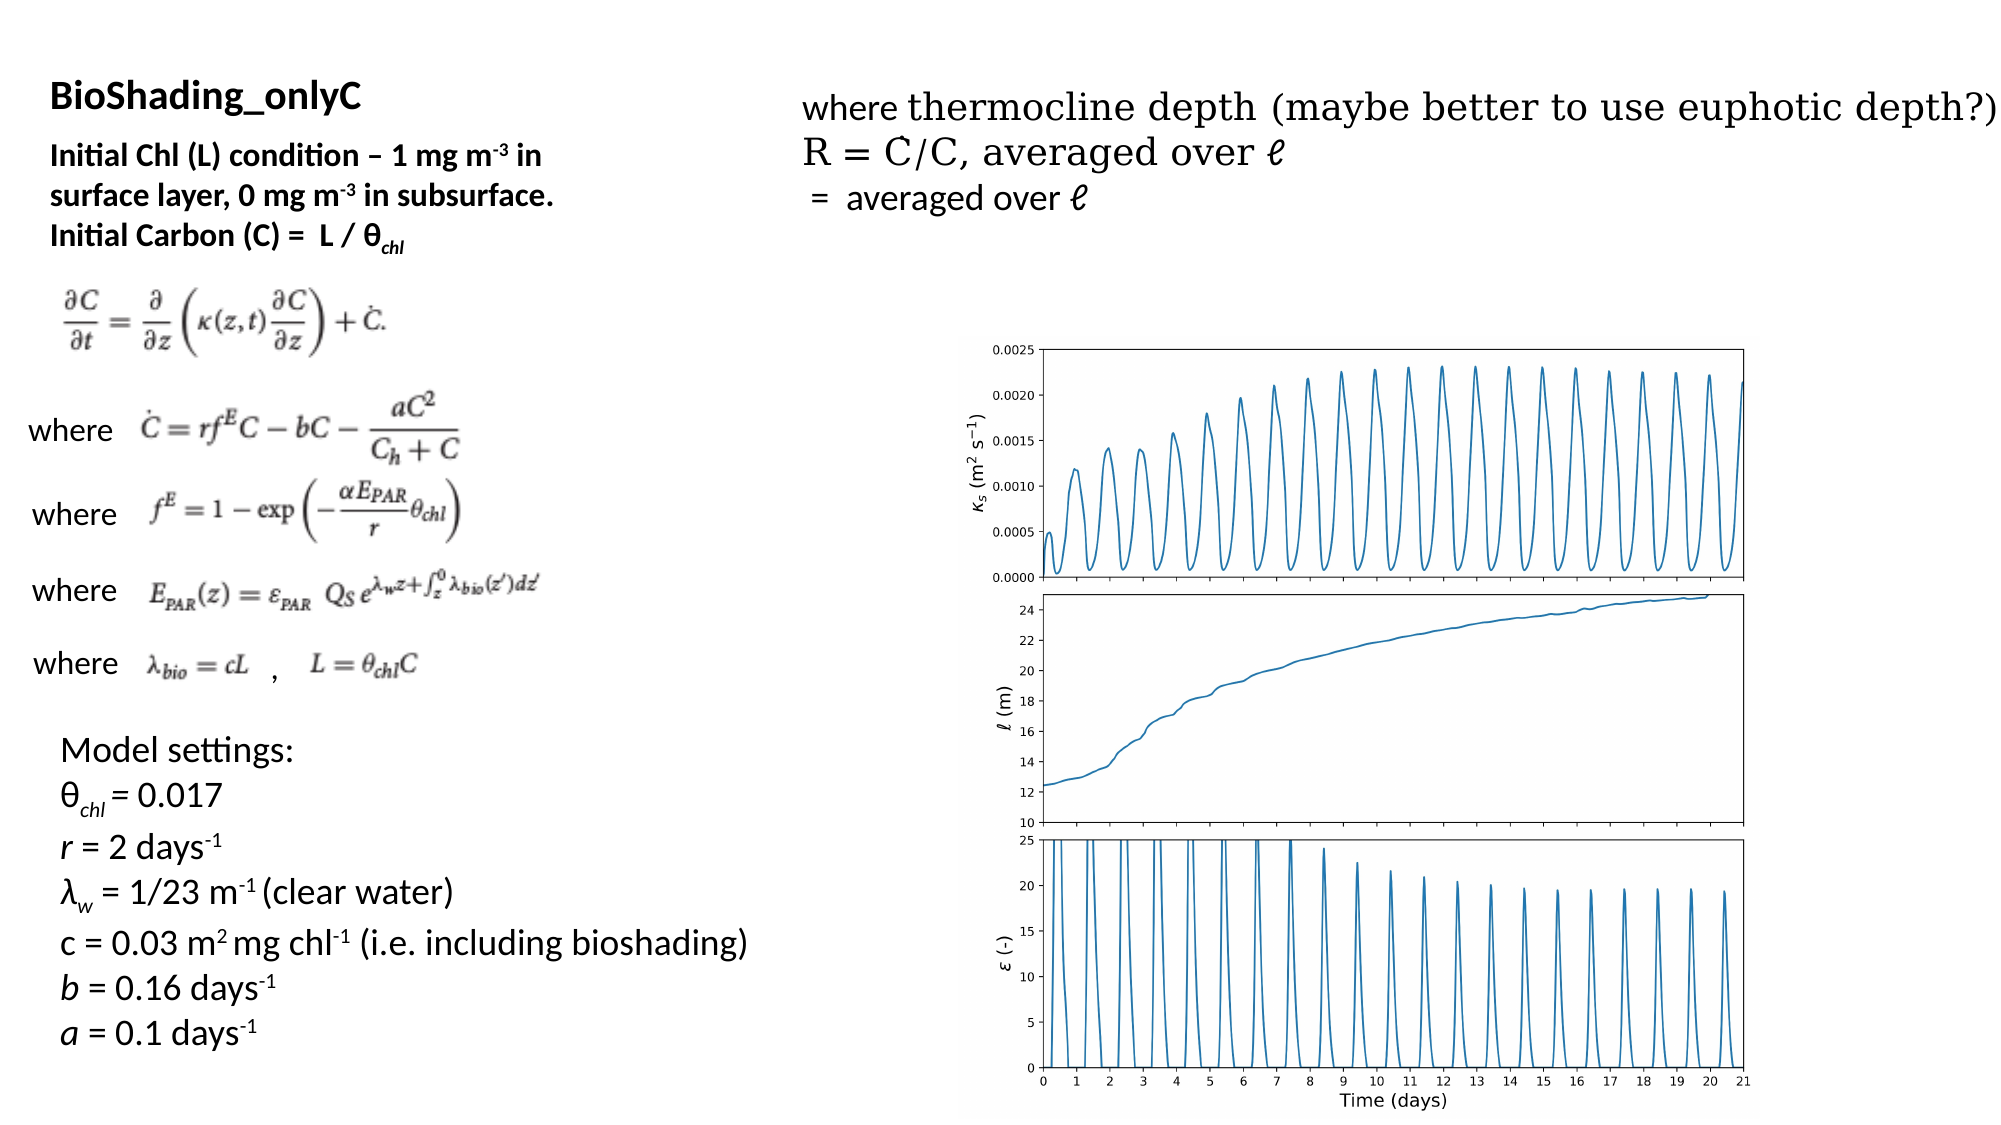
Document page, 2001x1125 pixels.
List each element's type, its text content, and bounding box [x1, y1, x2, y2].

text_box where [17, 560, 128, 615]
picture [958, 336, 1760, 1119]
text_box where [18, 633, 148, 689]
text_box where [17, 484, 128, 539]
text_box , [255, 638, 305, 694]
picture [305, 634, 432, 694]
picture [128, 559, 612, 633]
text_box Initial Chl (L) condition – 1 mg m-3 in surface layer, 0 mg m-3 in subsurface. Initial Carbon (C) = L / θchl [34, 125, 576, 266]
text_box where [13, 400, 128, 456]
picture [52, 272, 435, 366]
text_box BioShading_onlyC [34, 60, 1041, 126]
text_box Model settings: θchl = 0.017 r = 2 days-1 λw = 1/23 m-1 (clear water) c = 0.03 m2 mg chl-1 (i.e. including bioshading) b = 0.16 days-1 a = 0.1 days-1 [60, 635, 750, 1125]
picture [136, 641, 263, 693]
picture [128, 381, 541, 550]
